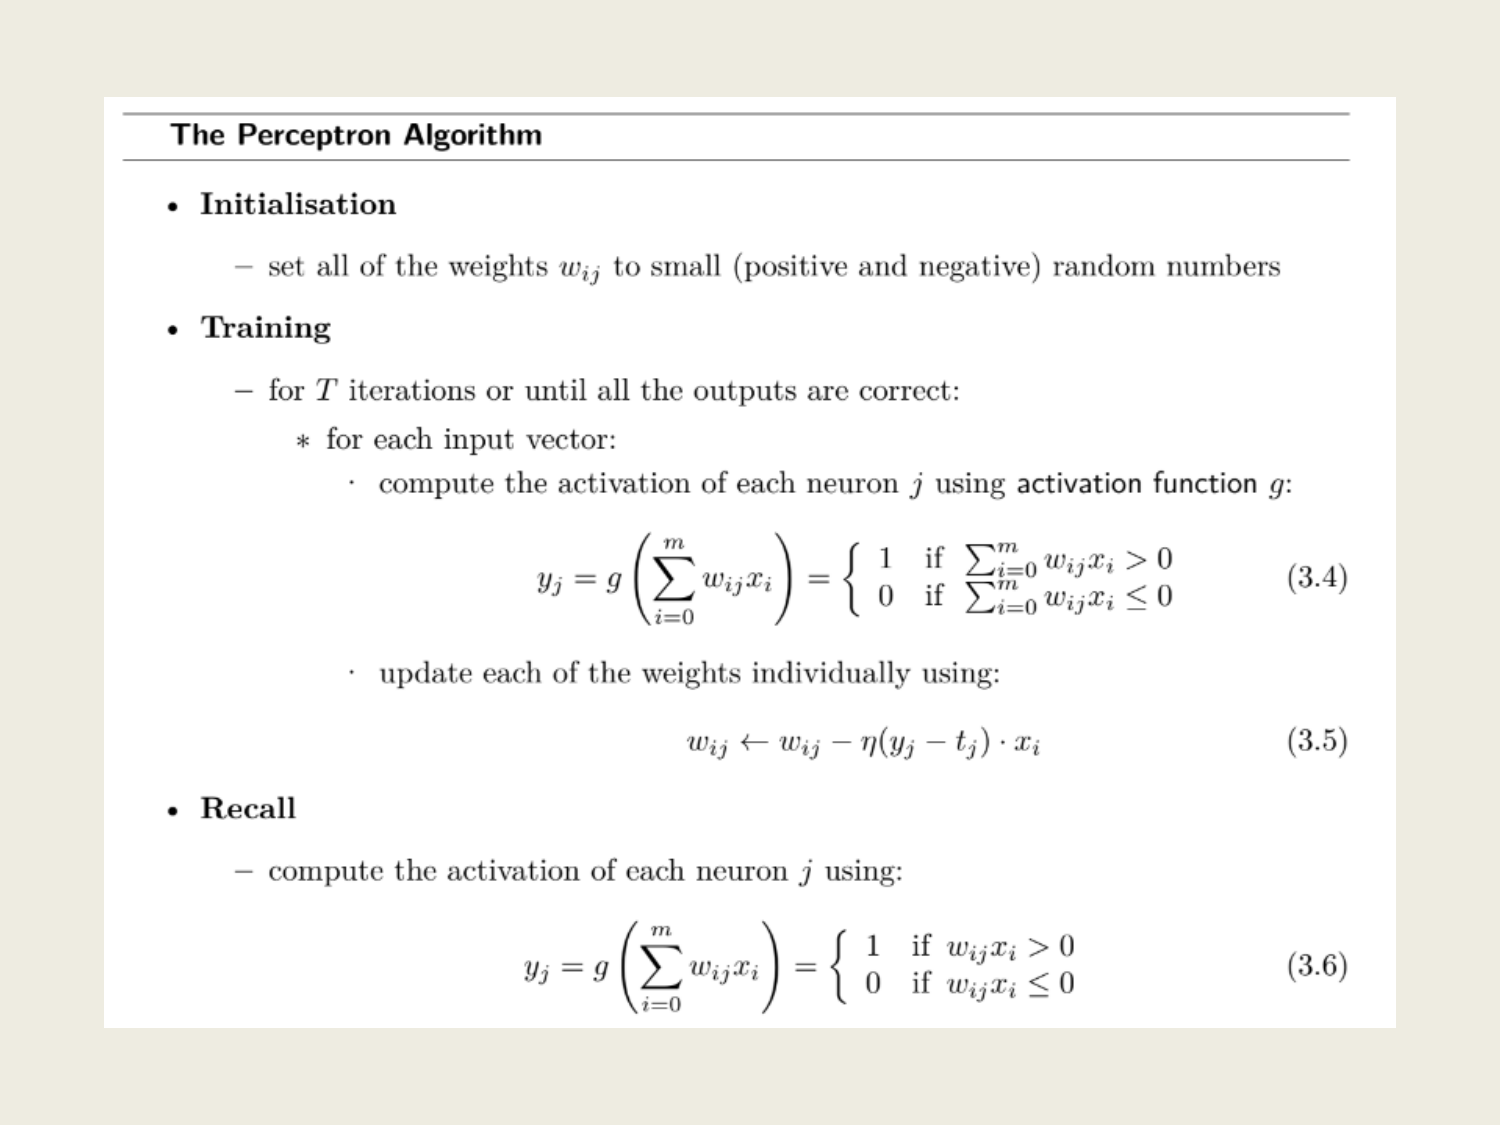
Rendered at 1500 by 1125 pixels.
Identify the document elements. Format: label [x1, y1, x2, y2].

picture [104, 97, 1396, 1028]
